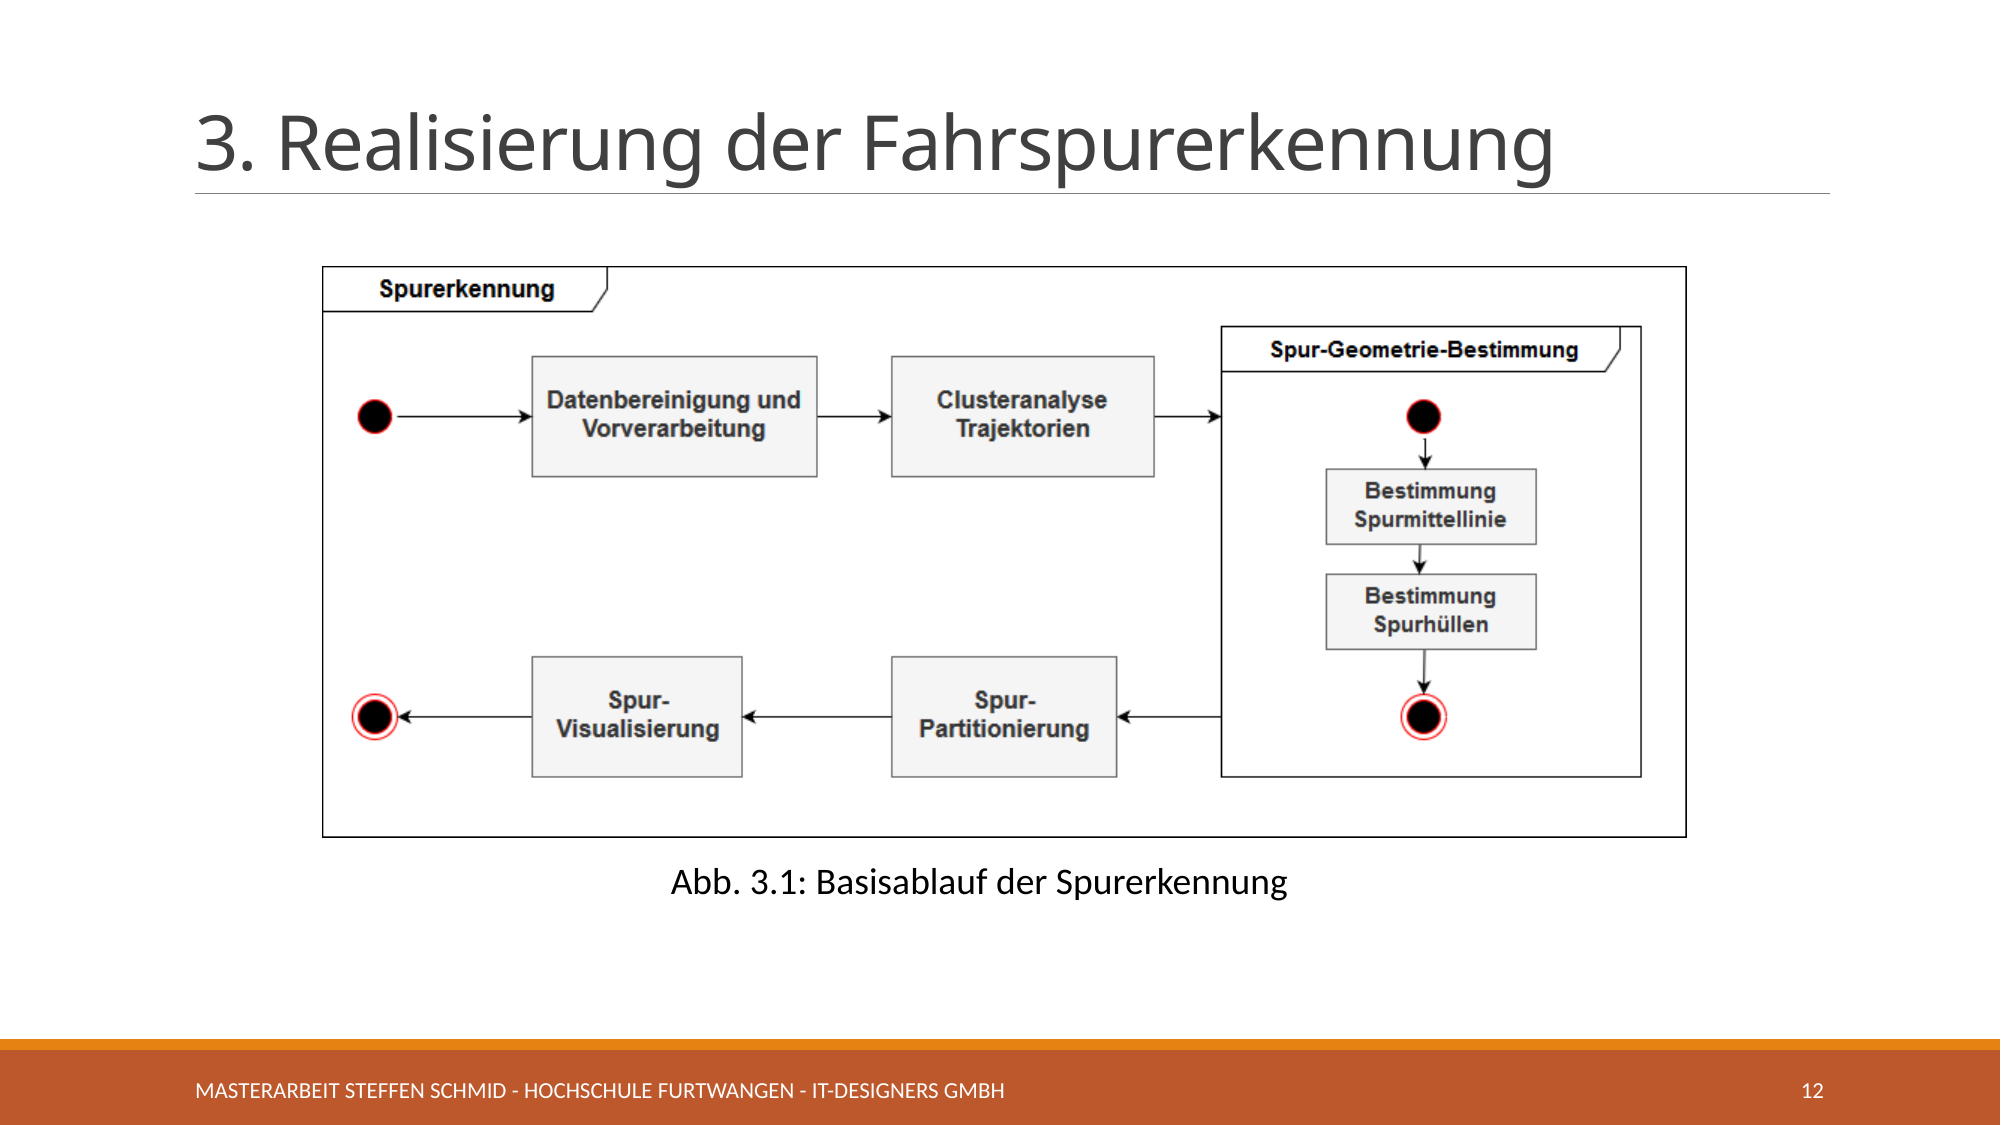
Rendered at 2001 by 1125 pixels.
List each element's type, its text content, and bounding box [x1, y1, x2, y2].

title 3. Realisierung der Fahrspurerkennung [180, 47, 1830, 194]
slide_number 12 [1624, 1059, 1840, 1120]
text_box Abb. 3.1: Basisablauf der Spurerkennung [655, 849, 1520, 910]
footer Masterarbeit Steffen Schmid - Hochschule Furtwangen - IT-Designers GmbH [180, 1059, 1396, 1120]
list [322, 266, 1687, 838]
